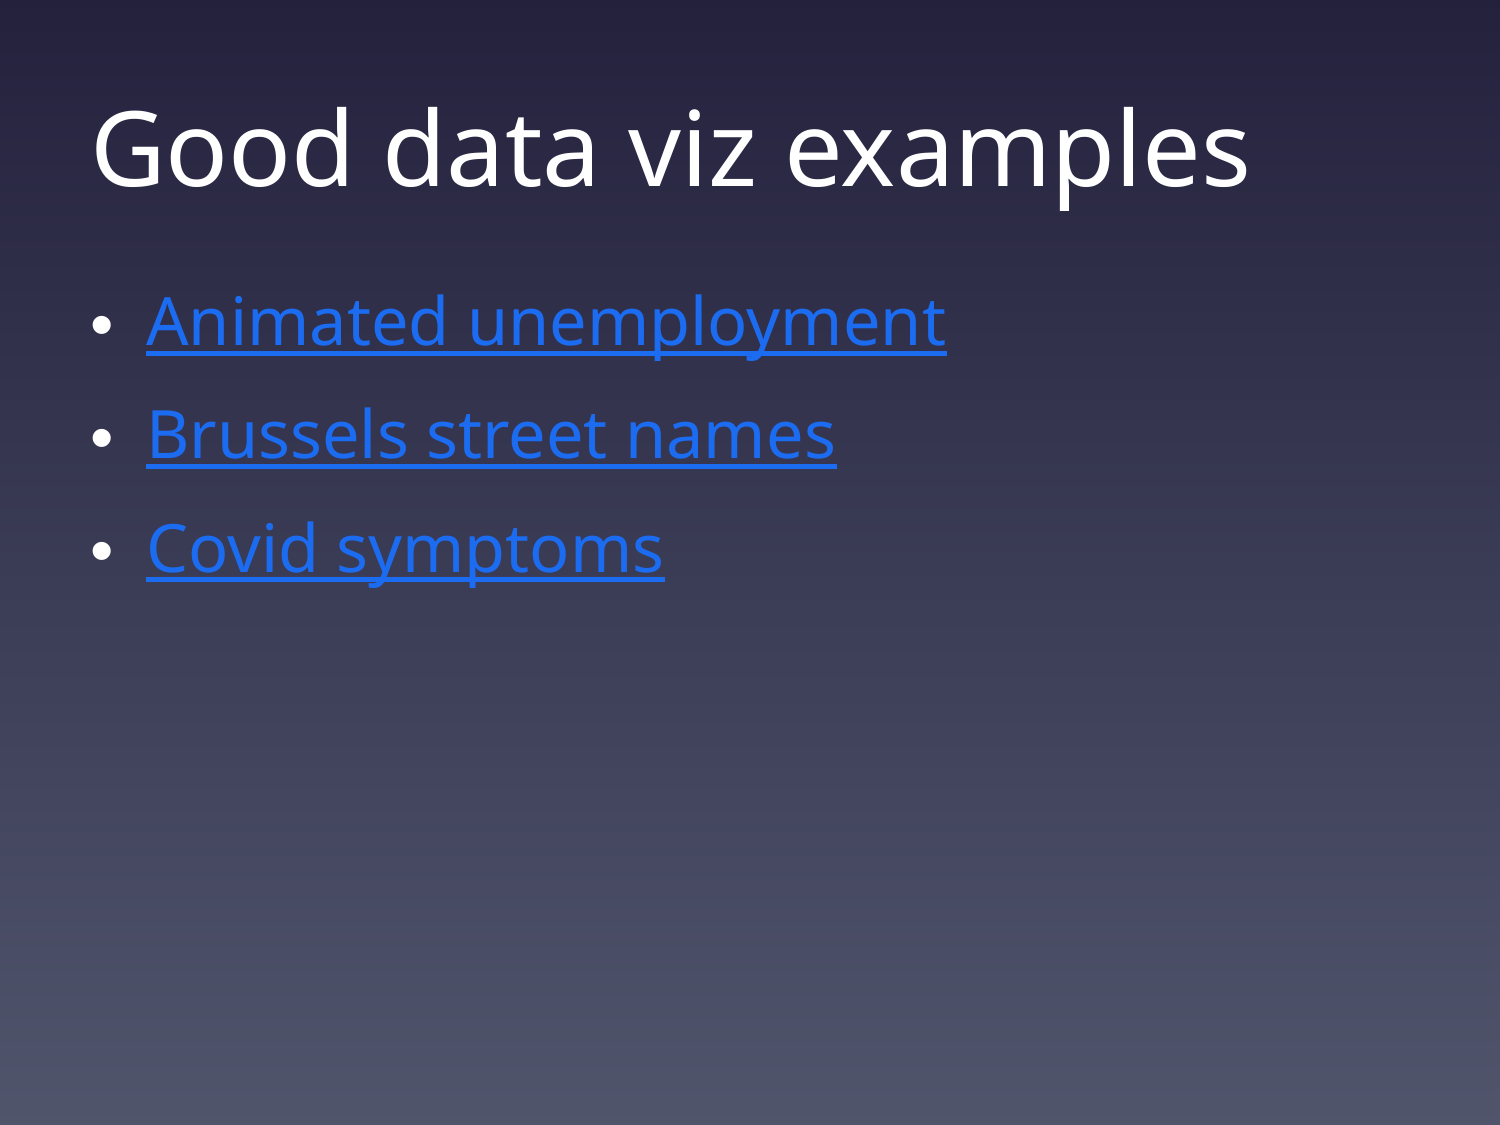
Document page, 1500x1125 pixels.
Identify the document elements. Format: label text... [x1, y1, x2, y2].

list Animated unemployment Brussels street names Covid symptoms [75, 262, 1425, 1005]
title Good data viz examples [75, 75, 1425, 262]
